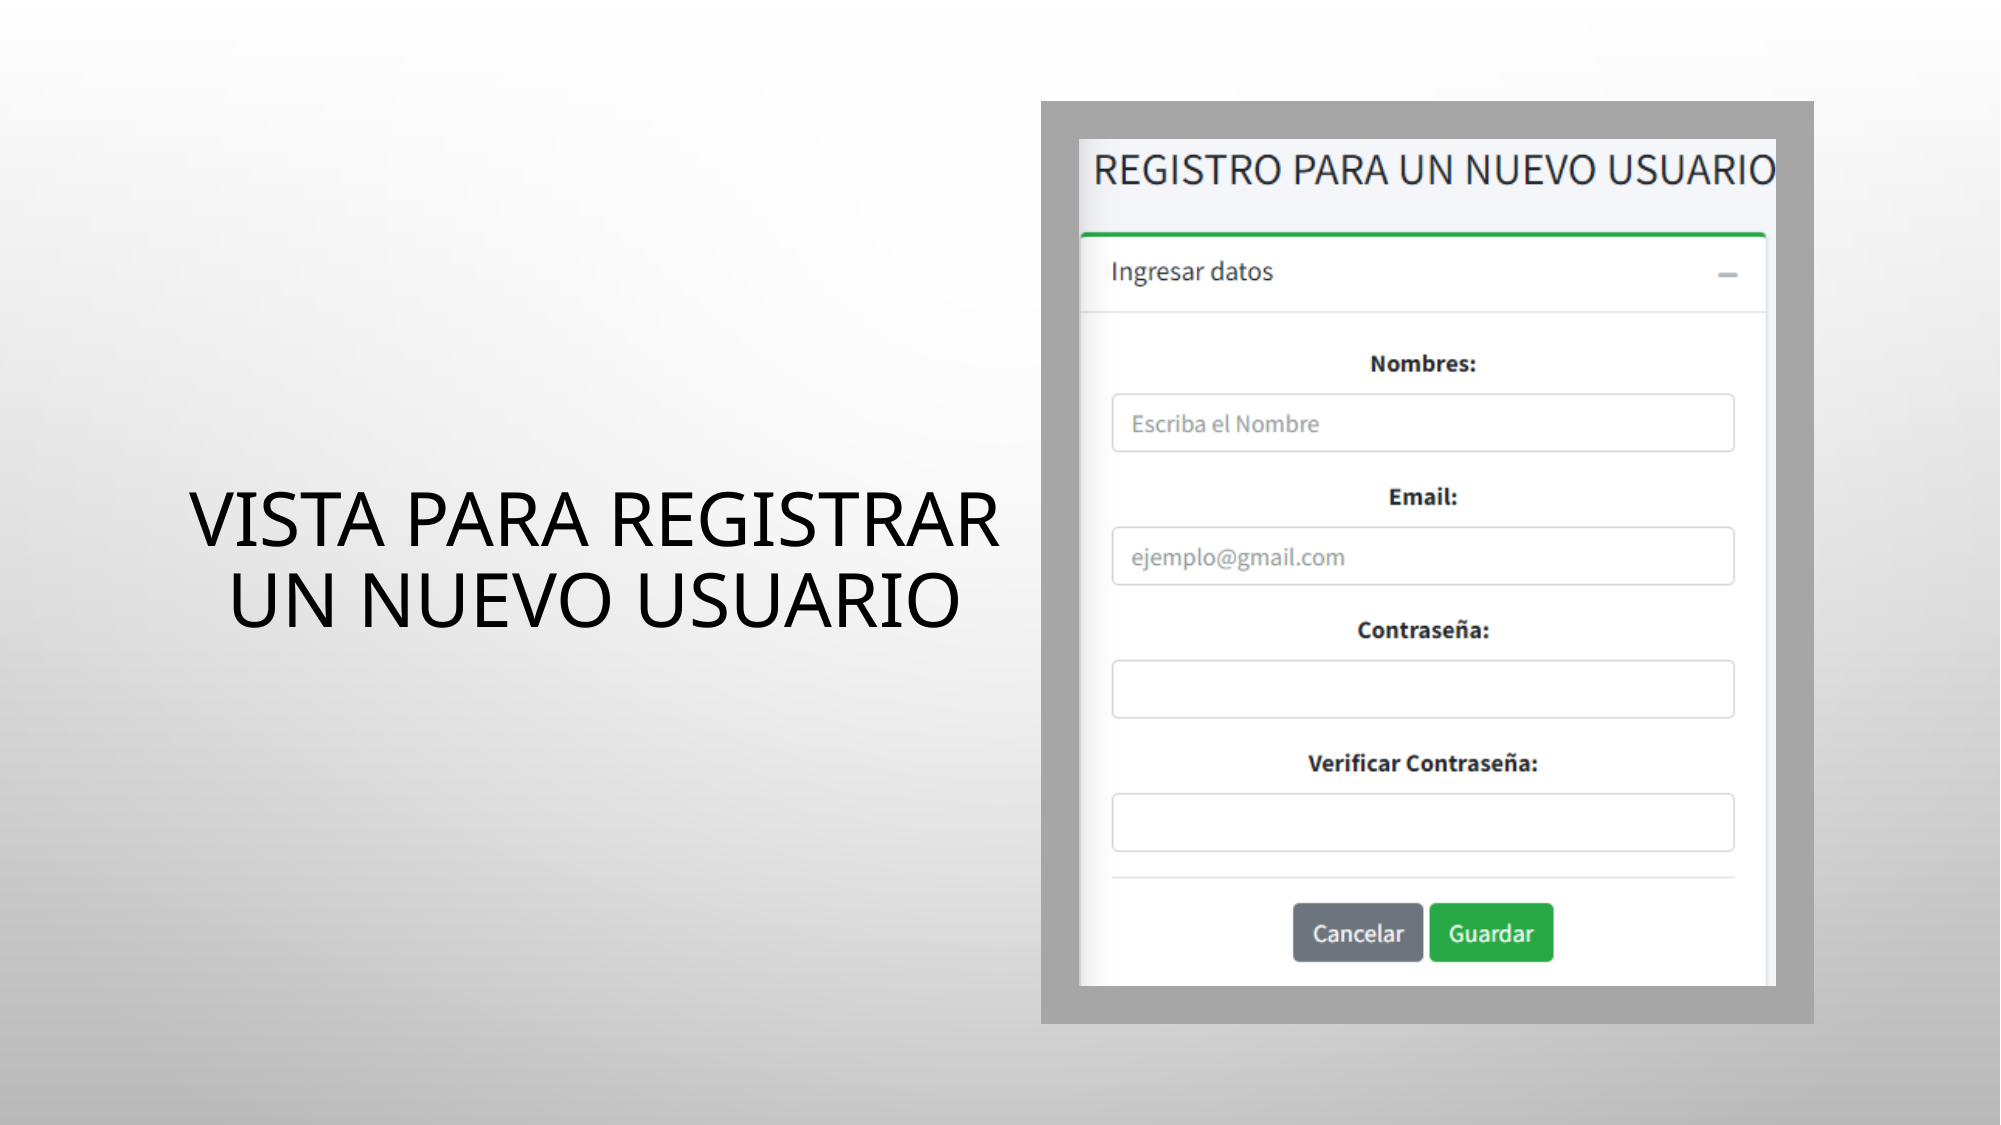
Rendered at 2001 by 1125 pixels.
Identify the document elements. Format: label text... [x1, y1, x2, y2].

picture [0, 0, 2000, 1125]
title VISTA PARA REGISTRAR UN NUEVO USUARIO [139, 431, 1041, 694]
